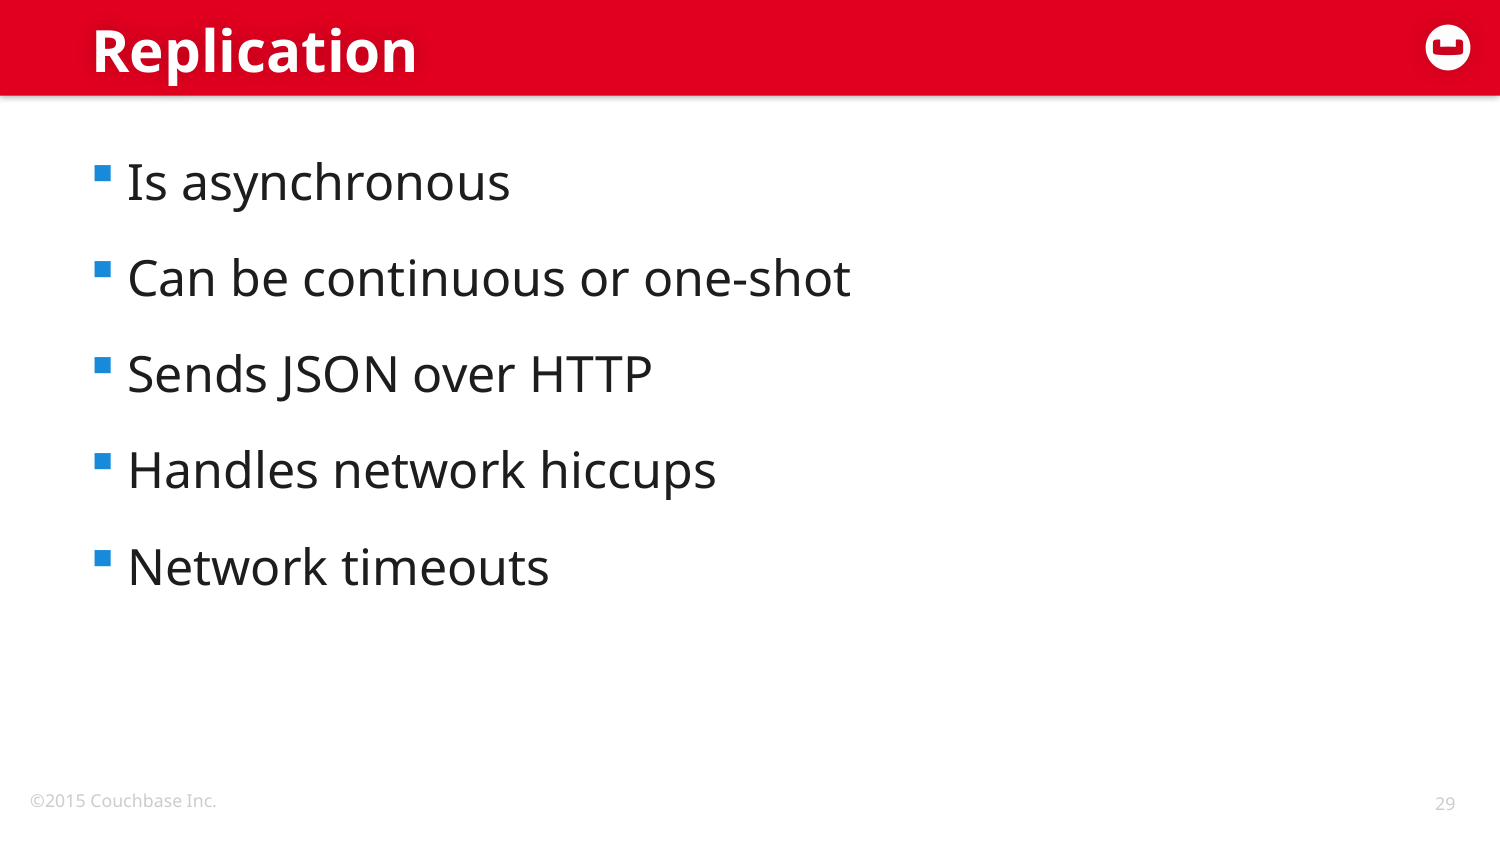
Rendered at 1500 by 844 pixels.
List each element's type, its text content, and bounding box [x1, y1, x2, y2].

title Replication [76, 3, 1389, 92]
picture [1425, 24, 1471, 71]
list Is asynchronous Can be continuous or one-shot Sends JSON over HTTP Handles network hiccups Network timeouts [75, 112, 1389, 670]
